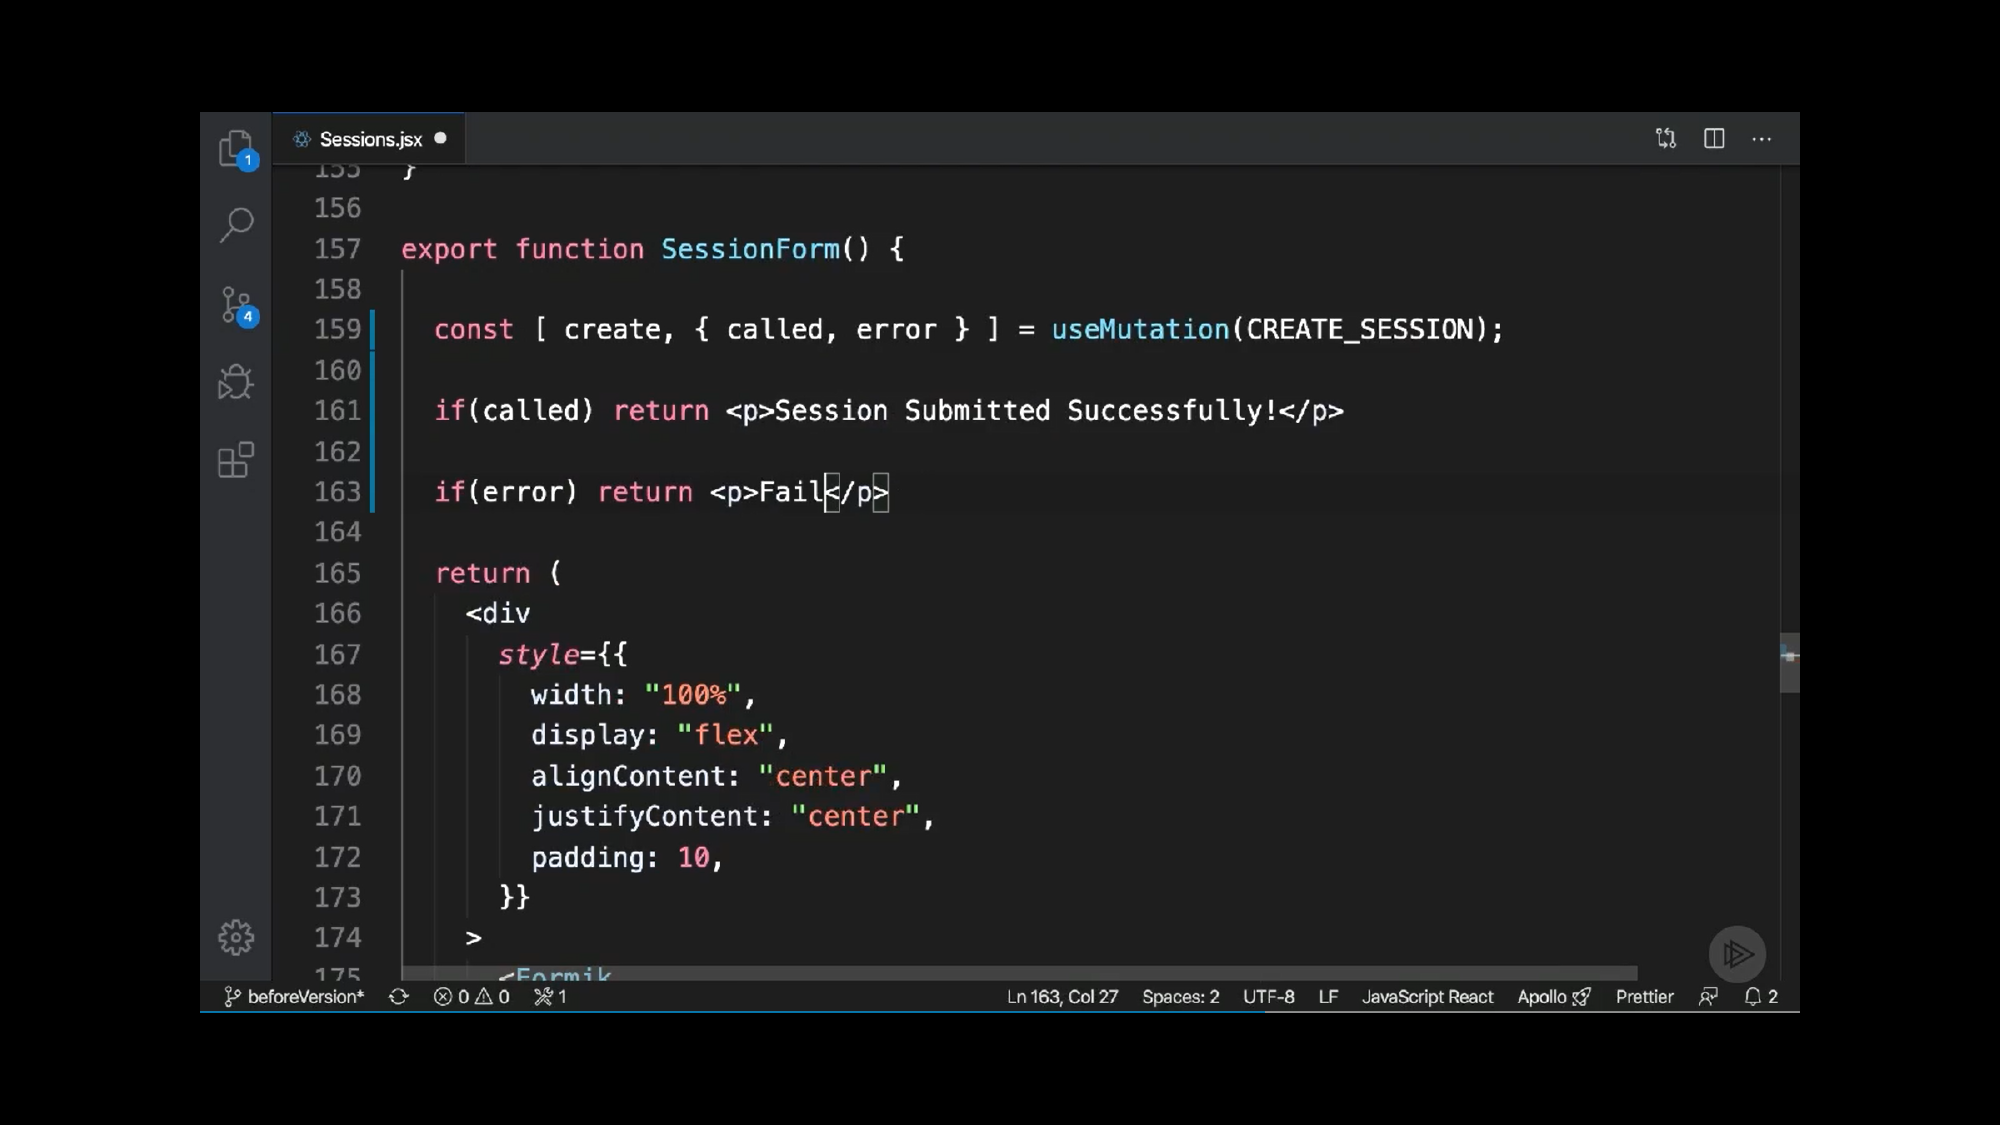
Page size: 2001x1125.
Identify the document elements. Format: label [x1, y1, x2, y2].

picture [199, 112, 1800, 1013]
